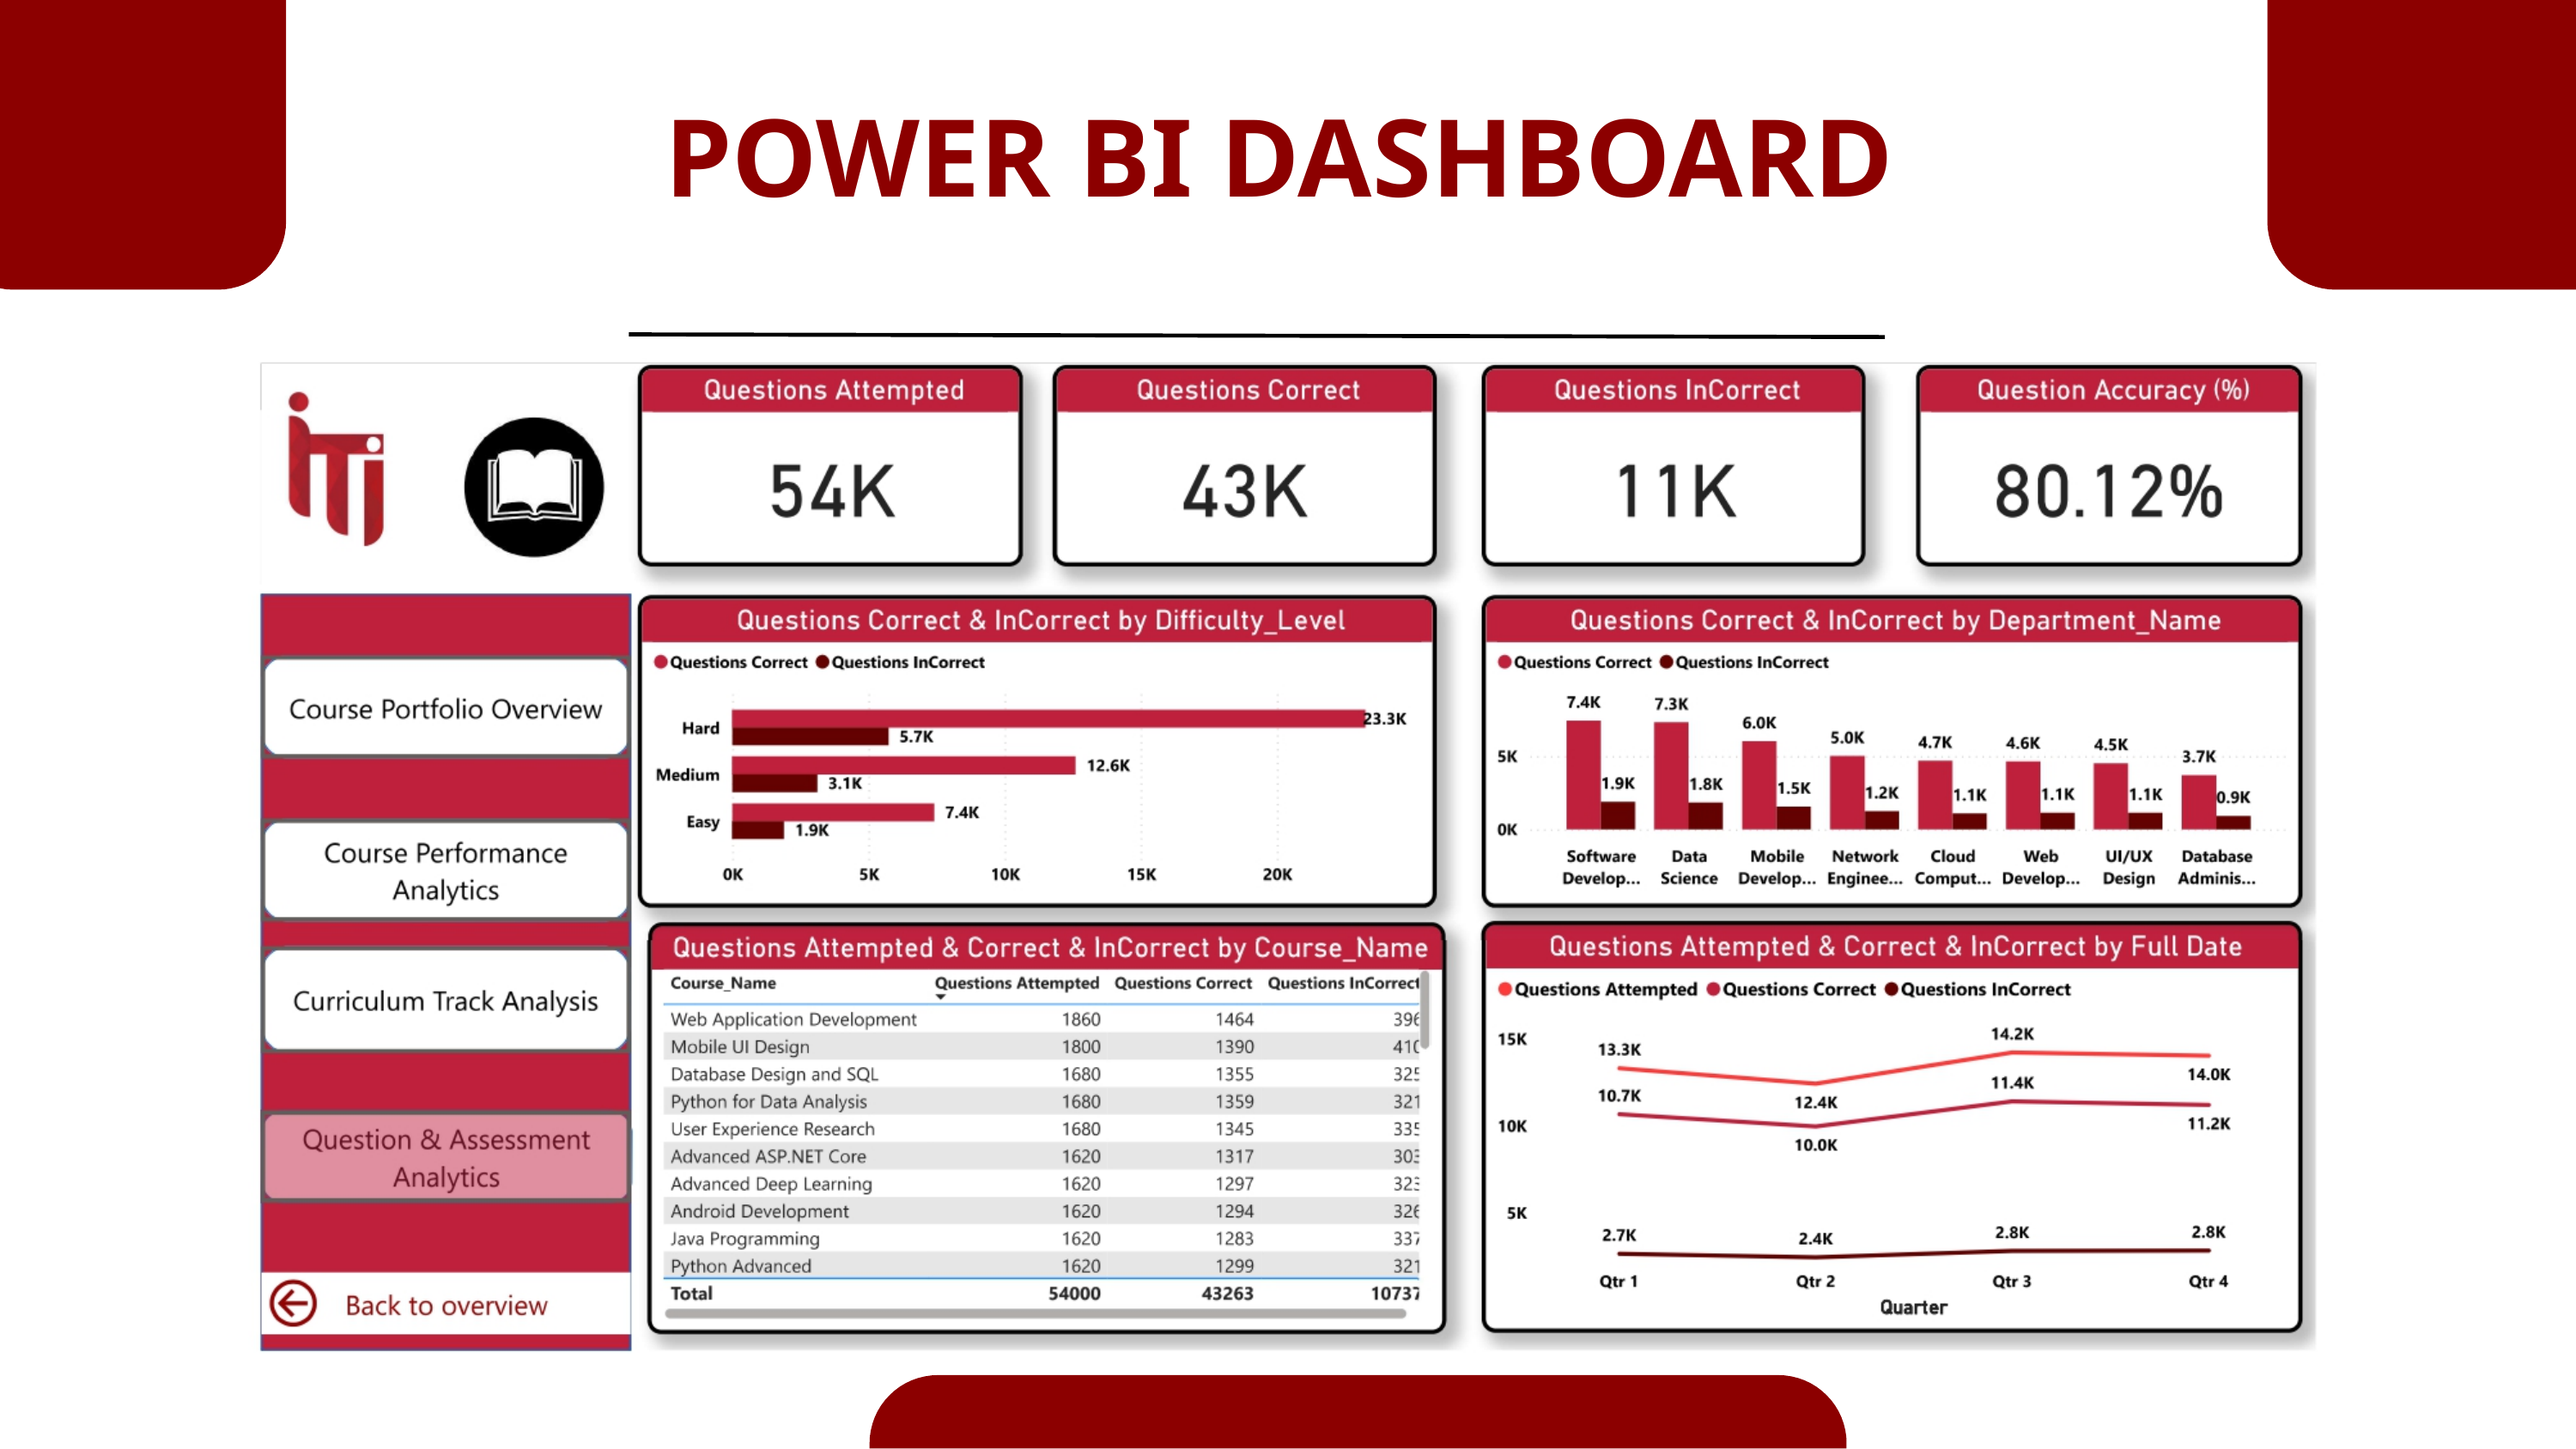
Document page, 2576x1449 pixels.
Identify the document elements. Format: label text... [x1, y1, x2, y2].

text_box [0, 0, 287, 290]
text_box [2267, 0, 2576, 290]
title POWER BI DASHBOARD [73, 82, 2503, 331]
picture [228, 358, 2348, 1355]
text_box [869, 1374, 1847, 1449]
